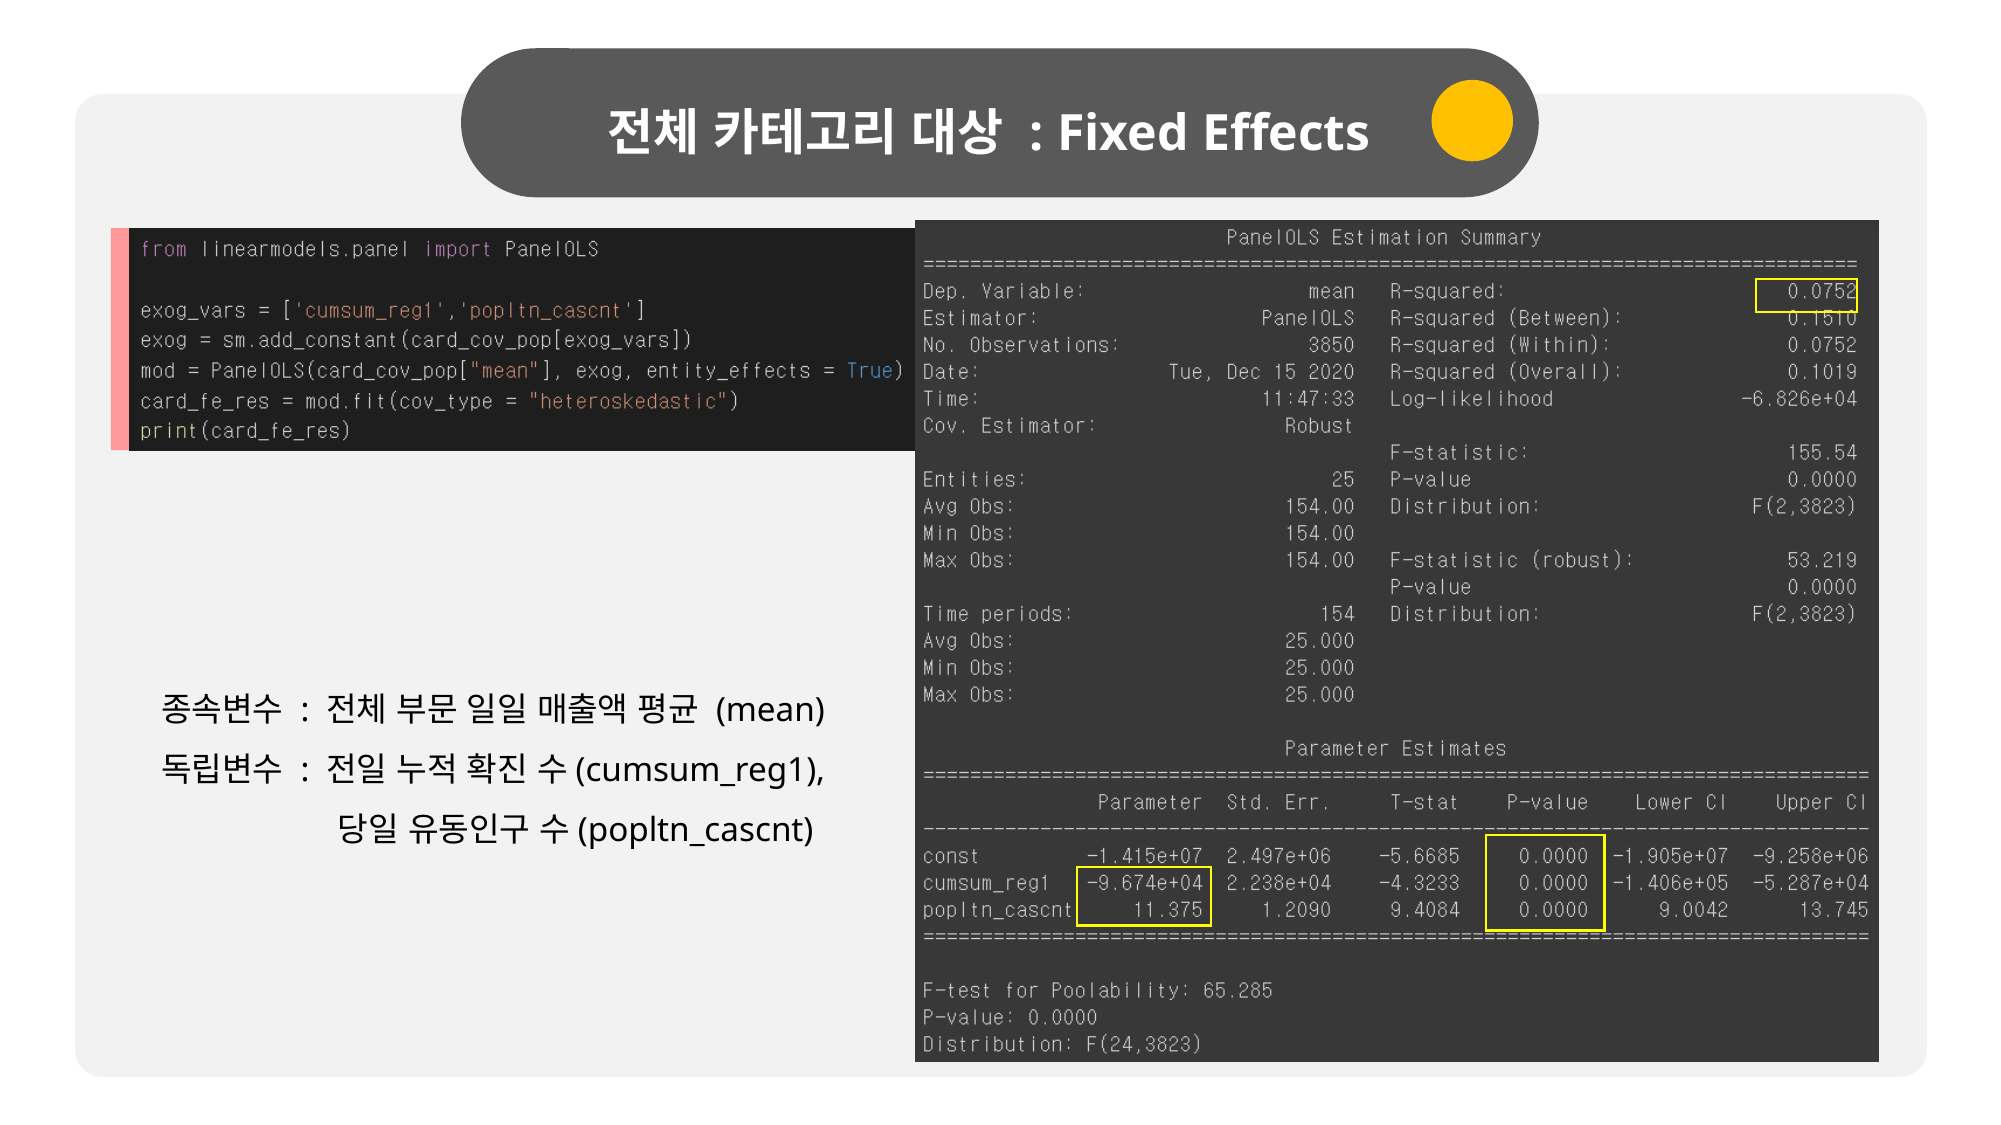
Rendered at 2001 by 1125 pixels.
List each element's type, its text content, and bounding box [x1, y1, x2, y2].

text_box [73, 93, 1928, 1078]
text_box 종속변수 : 전체 부문 일일 매출액 평균 (mean) 독립변수 : 전일 누적 확진 수(cumsum_reg1), 당일 유동인구 수(popltn_cascnt) [146, 660, 885, 915]
text_box 전체 카테고리 대상 : Fixed Effects [593, 63, 1386, 169]
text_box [915, 220, 1879, 1062]
text_box [1430, 78, 1515, 163]
text_box [460, 47, 1540, 199]
text_box [110, 227, 129, 451]
picture [129, 227, 915, 451]
